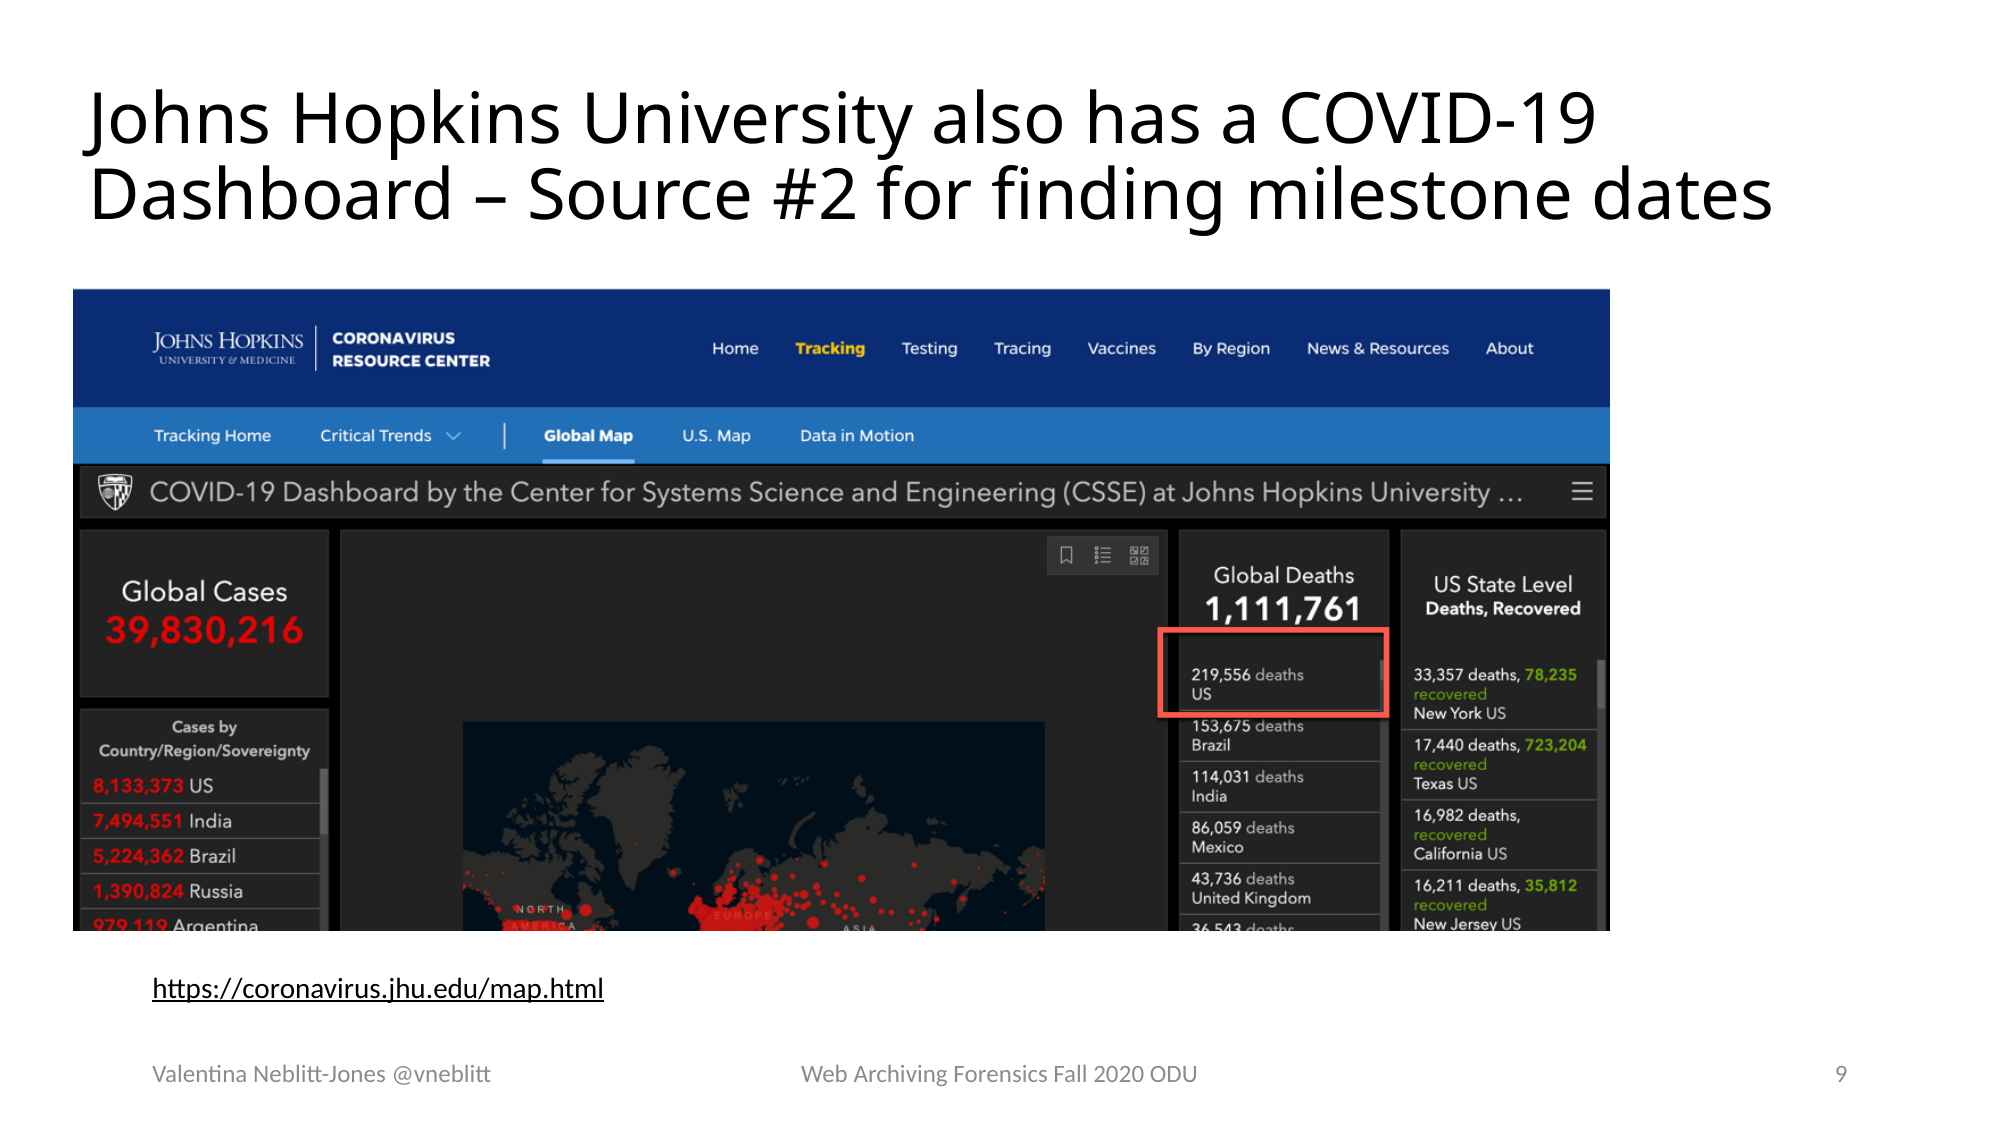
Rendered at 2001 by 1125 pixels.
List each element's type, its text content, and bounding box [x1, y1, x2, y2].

footer Web Archiving Forensics Fall 2020 ODU [662, 1042, 1338, 1103]
picture [73, 287, 1610, 931]
title Johns Hopkins University also has a COVID-19 Dashboard – Source #2 for finding milestone dates [73, 50, 1894, 268]
slide_number Valentina Neblitt-Jones @vneblitt [137, 1042, 588, 1103]
slide_number 9 [1412, 1042, 1863, 1103]
text_box https://coronavirus.jhu.edu/map.html [137, 961, 654, 1012]
